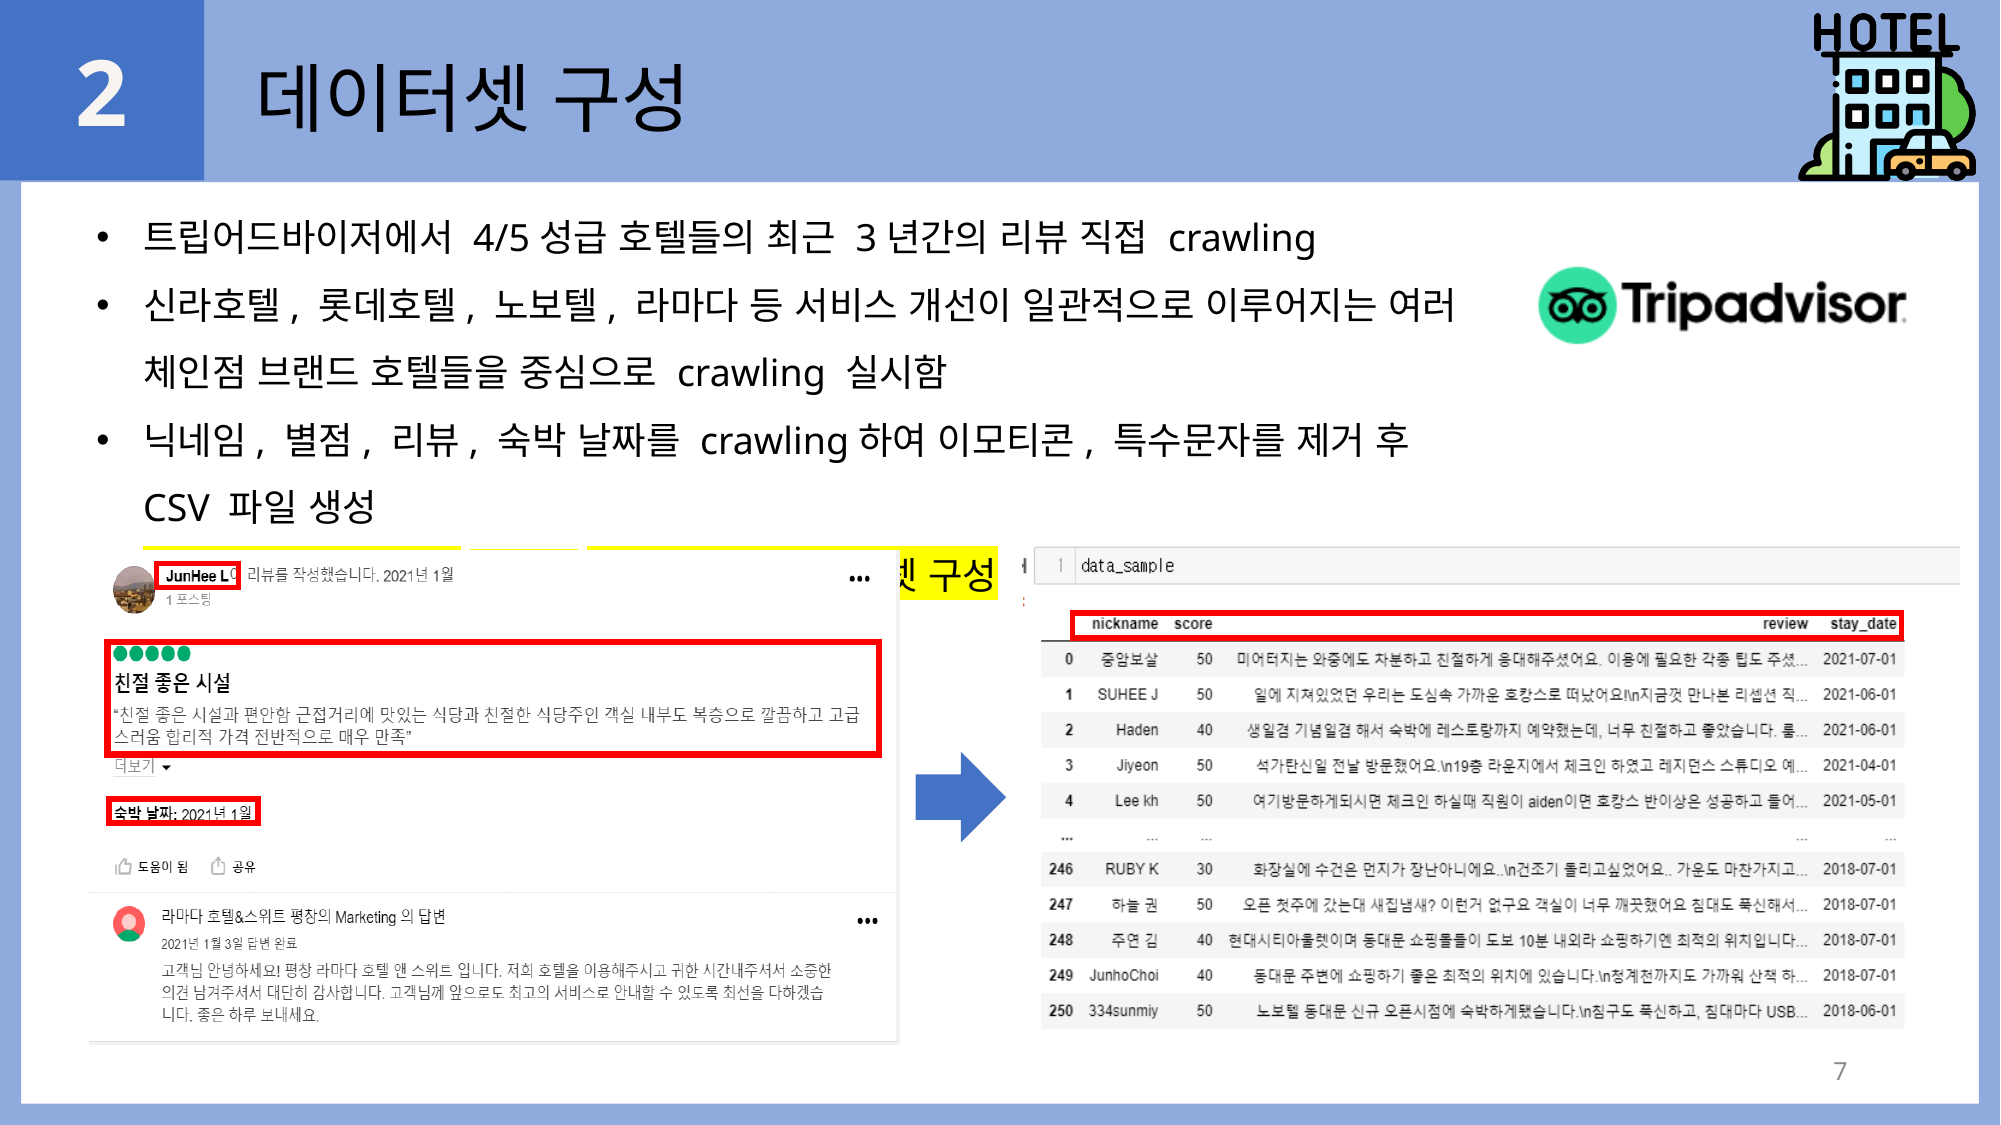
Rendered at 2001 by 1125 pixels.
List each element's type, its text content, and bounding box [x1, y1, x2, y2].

picture [1022, 543, 1960, 1039]
picture [1798, 13, 1976, 181]
text_box 데이터셋 구성 [240, 44, 1241, 149]
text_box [89, 550, 1904, 1046]
slide_number 7 [1412, 1046, 1863, 1103]
text_box [22, 22, 1978, 183]
text_box [0, 0, 2000, 1125]
picture [1495, 228, 1952, 374]
text_box 2 [0, 0, 205, 182]
text_box 트립어드바이저에서 4/5성급 호텔들의 최근 3년간의 리뷰 직접 crawling 신라호텔, 롯데호텔, 노보텔, 라마다 등 서비스 개선이 일관적으로 이루어지는 여러 체인점 브랜드 호텔들을 중심으로 crawling 실시함 닉네임, 별점, 리뷰, 숙박 날짜를 crawling하여 이모티콘, 특수문자를 제거 후 CSV 파일 생성 데이터 수집 결과 약 13000여개의 리뷰 데이터셋 구성 [81, 184, 1496, 605]
